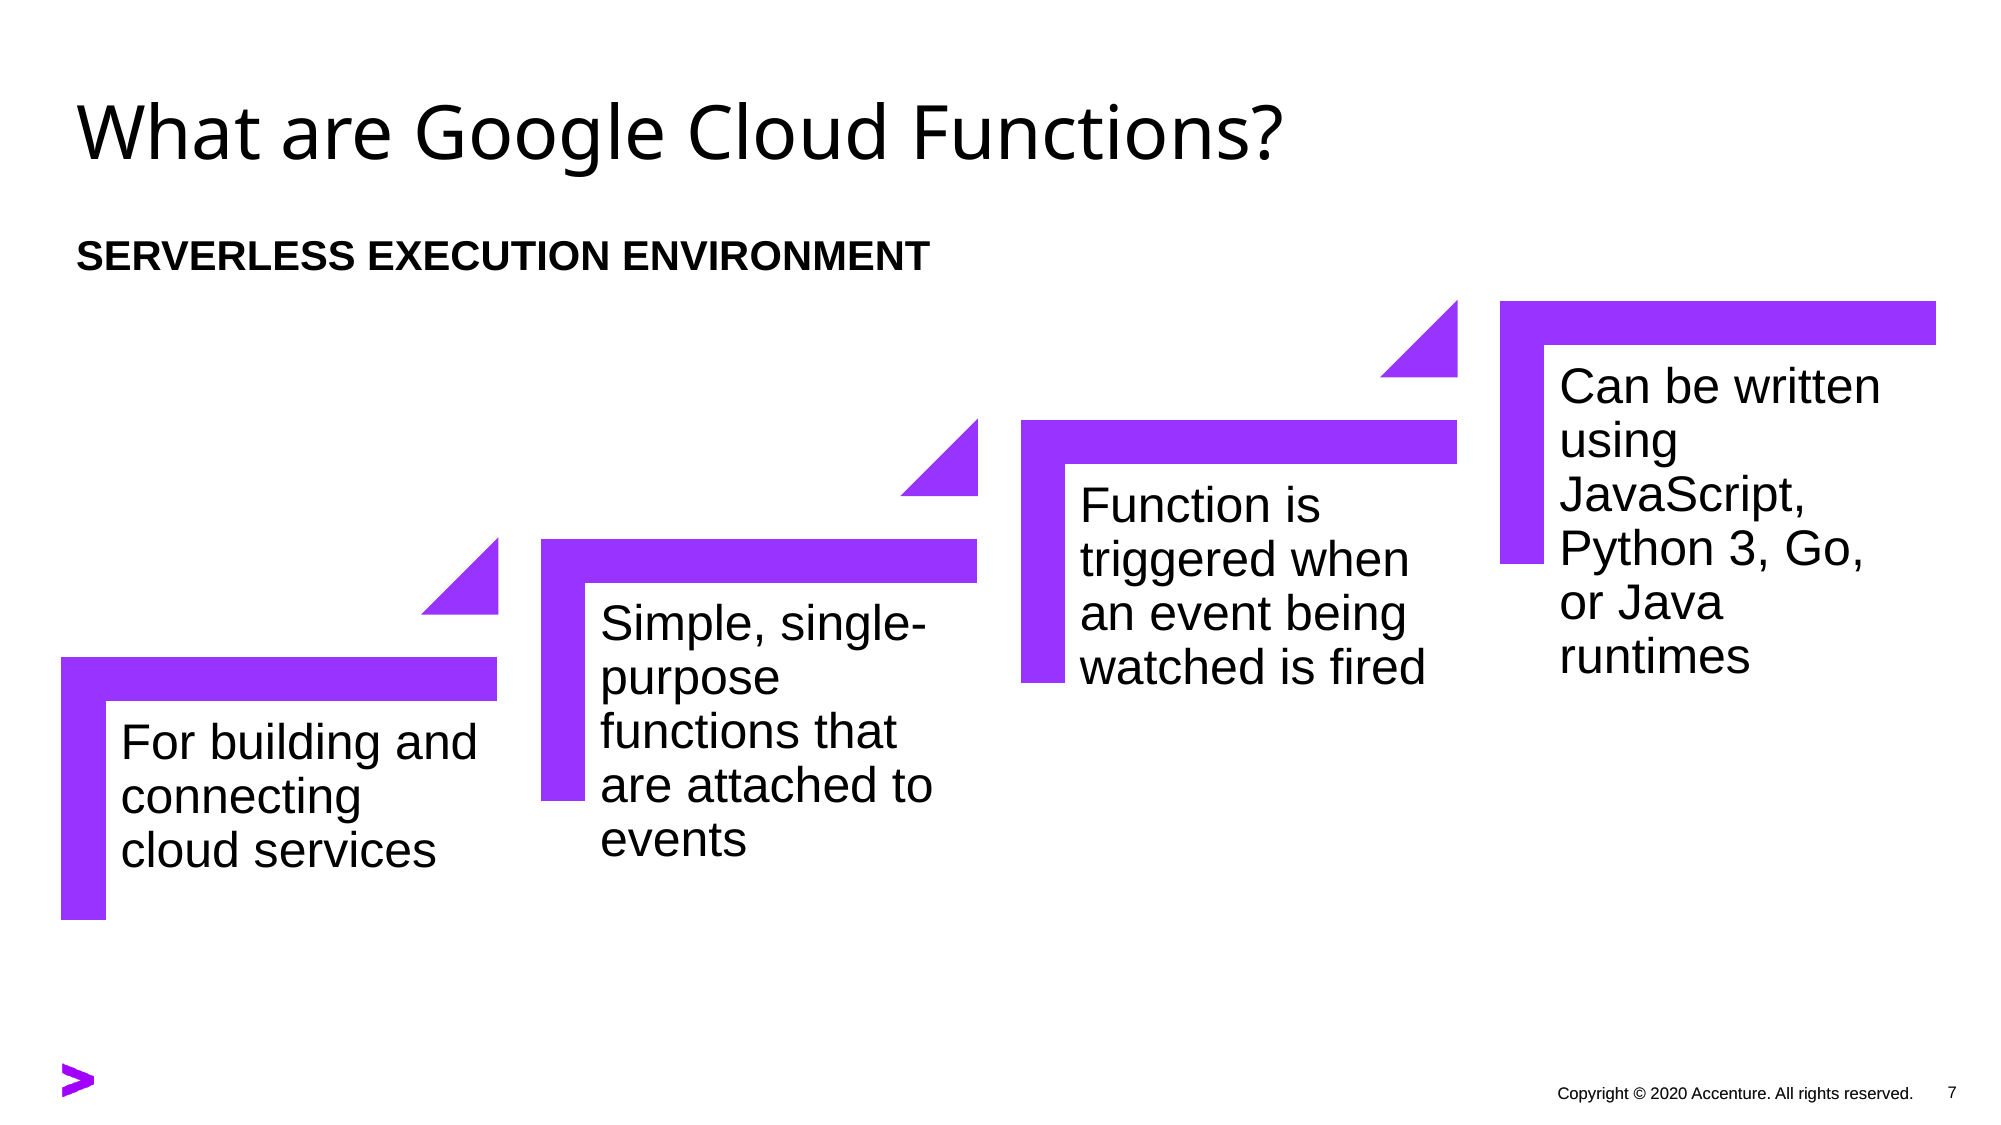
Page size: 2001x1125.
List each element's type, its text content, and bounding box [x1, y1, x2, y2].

list Serverless execution environment [61, 224, 1938, 291]
slide_number 7 [1921, 1075, 1984, 1110]
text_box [61, 293, 1938, 1054]
picture [62, 1063, 94, 1097]
title What are Google Cloud Functions? [62, 56, 1938, 218]
